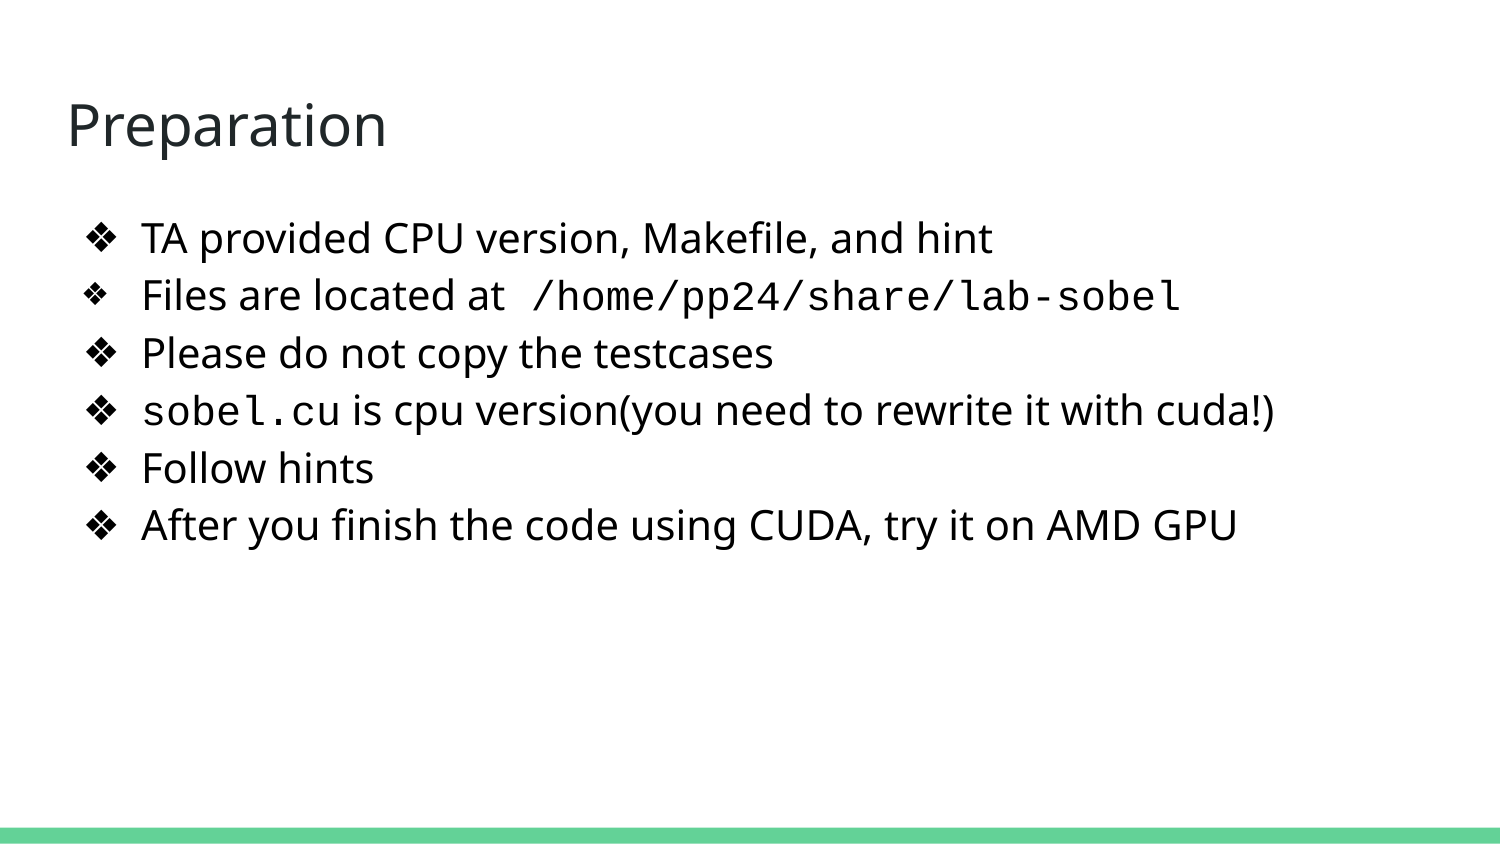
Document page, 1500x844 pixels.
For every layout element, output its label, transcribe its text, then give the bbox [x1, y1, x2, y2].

list TA provided CPU version, Makefile, and hint Files are located at /home/pp24/share/lab-sobel Please do not copy the testcases sobel.cu is cpu version(you need to rewrite it with cuda!) Follow hints After you finish the code using CUDA, try it on AMD GPU [51, 189, 1449, 750]
title Preparation [51, 72, 1449, 167]
